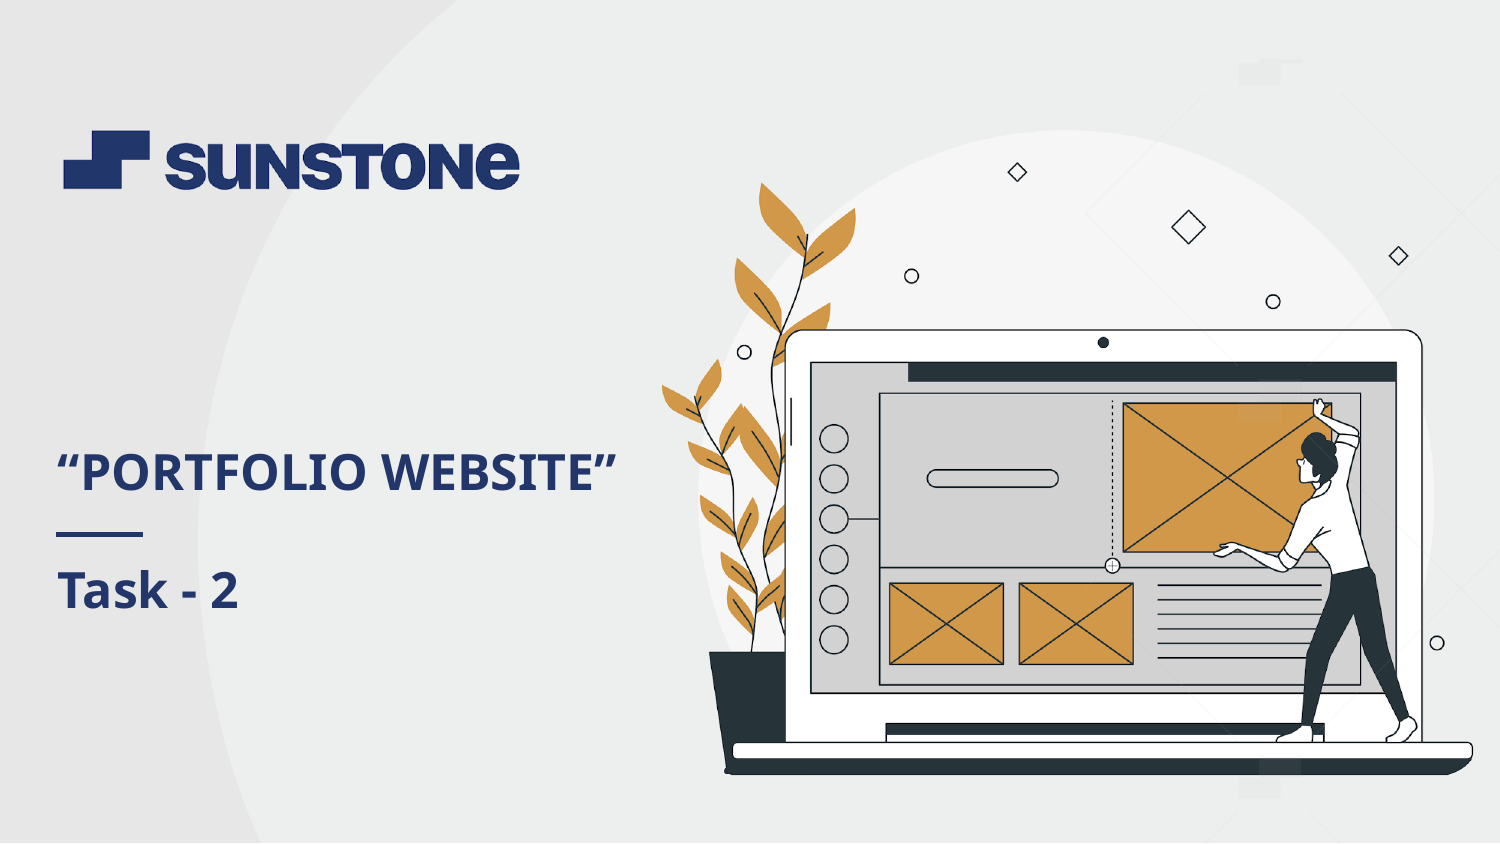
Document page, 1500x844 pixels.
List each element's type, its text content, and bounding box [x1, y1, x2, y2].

picture [0, 0, 1500, 844]
list “PORTFOLIO WEBSITE” [42, 433, 427, 506]
list Task - 2 [42, 551, 427, 624]
